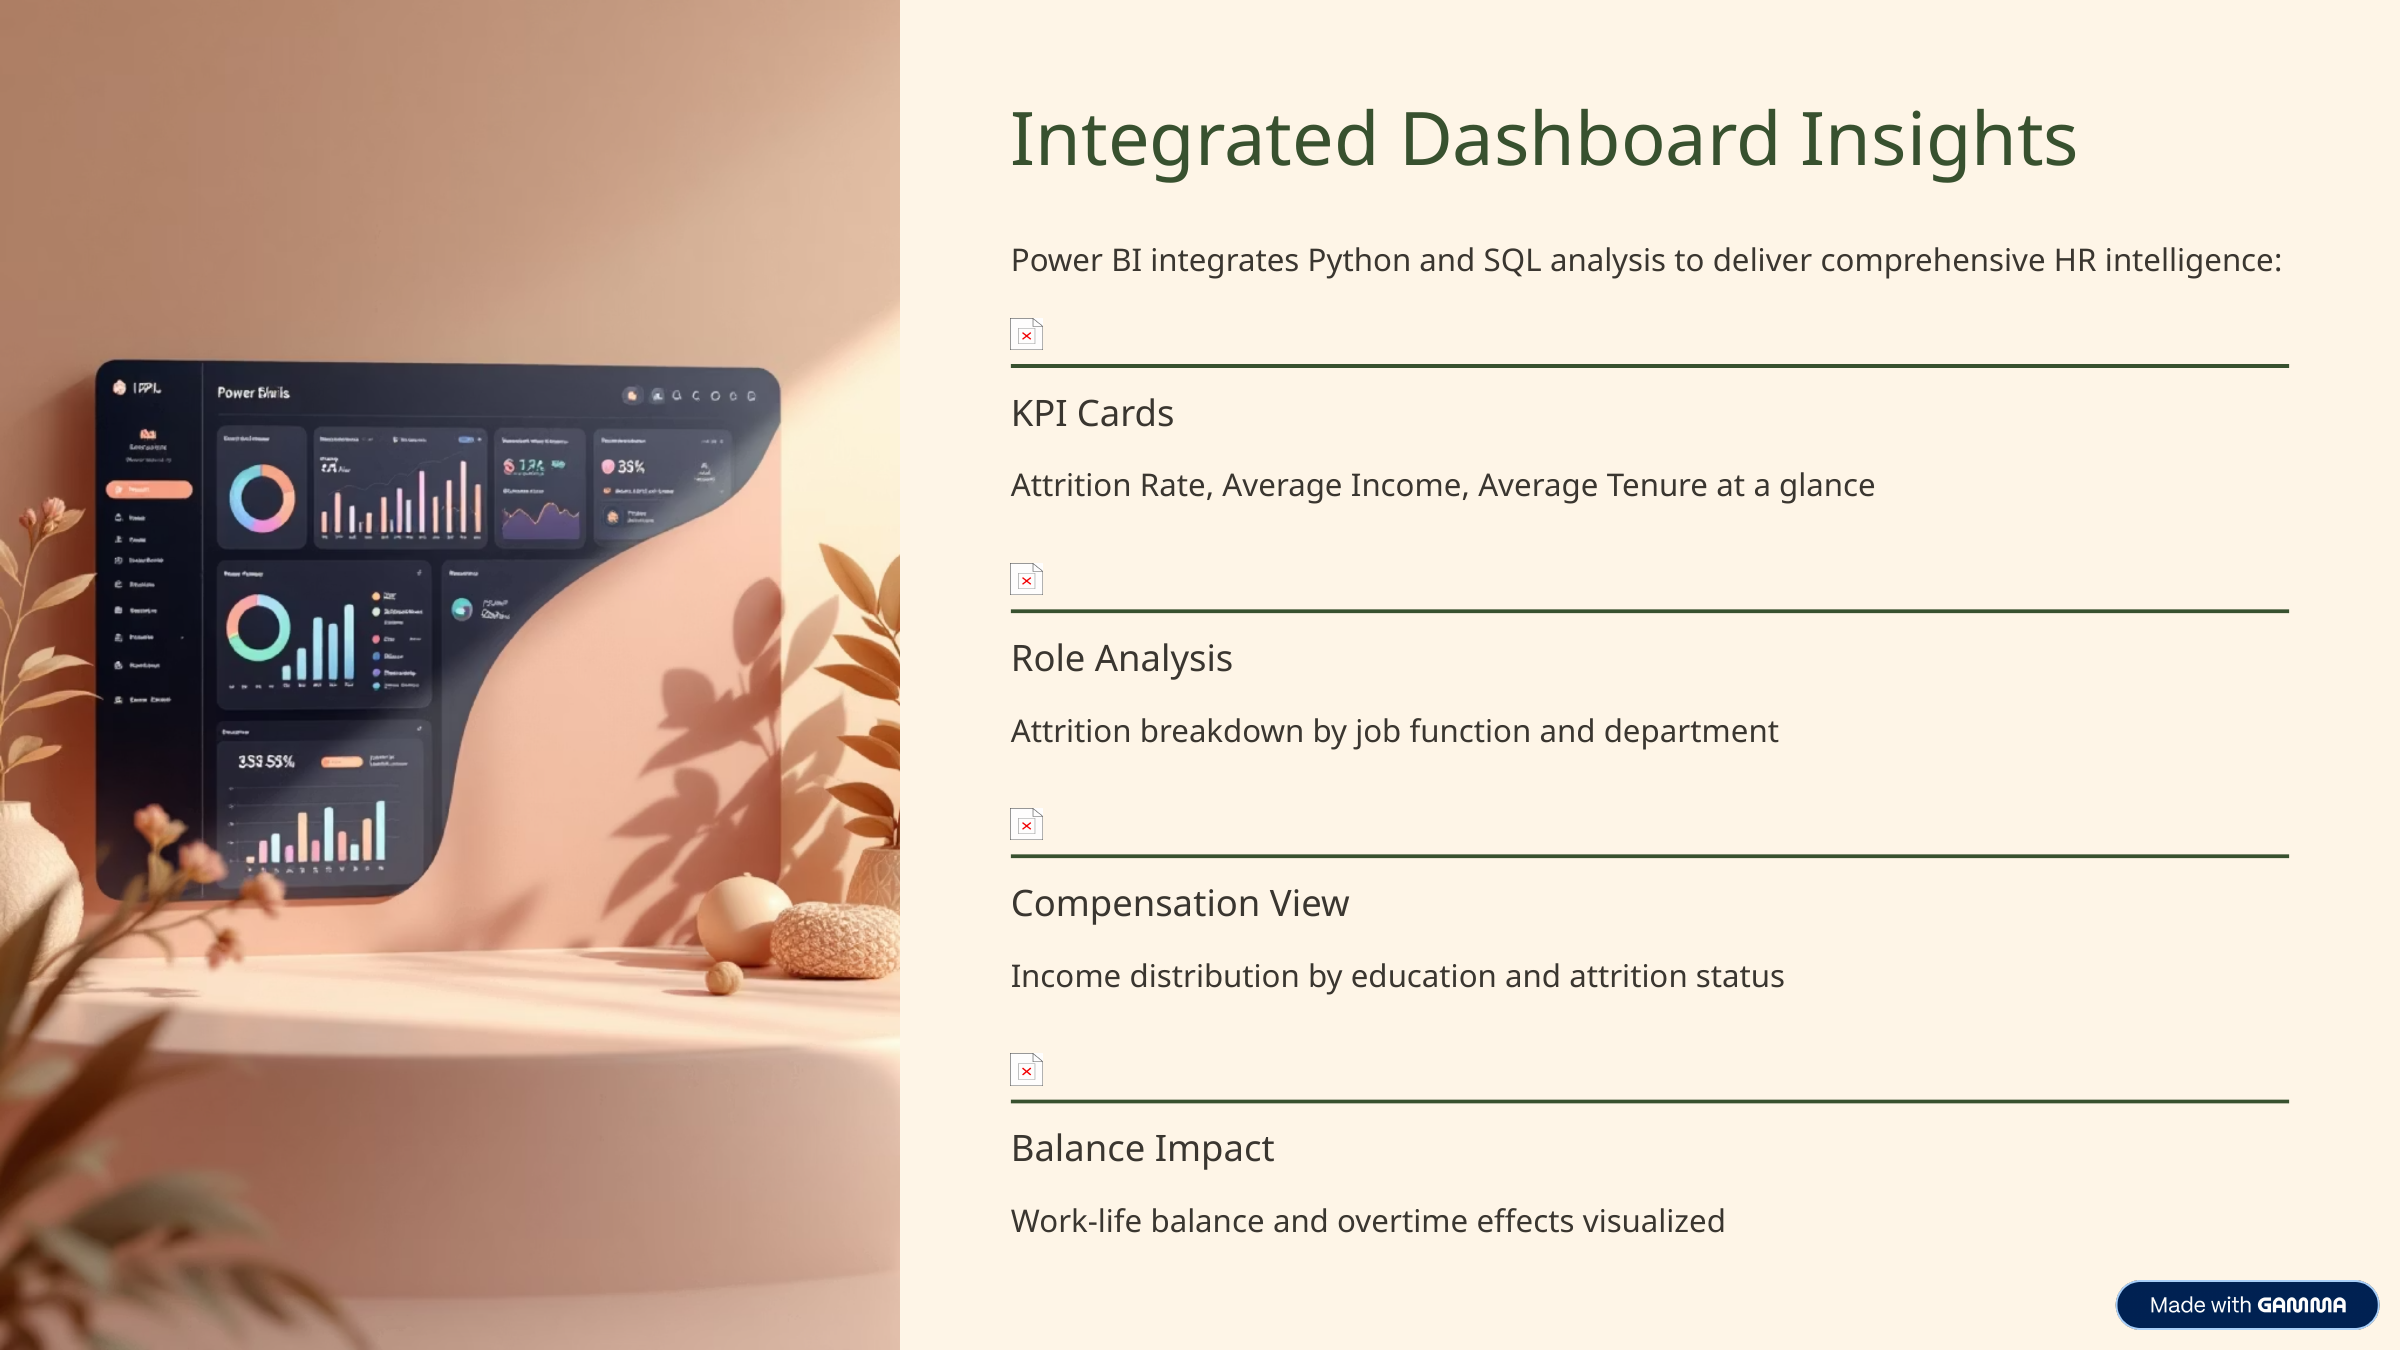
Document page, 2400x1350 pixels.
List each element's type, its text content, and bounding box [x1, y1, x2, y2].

picture [1010, 563, 1043, 595]
text_box Income distribution by education and attrition status [1010, 943, 2290, 995]
text_box Role Analysis [1010, 632, 1384, 680]
picture [2106, 1271, 2389, 1339]
text_box [1010, 1099, 2290, 1104]
picture [1010, 1053, 1043, 1086]
text_box [1010, 609, 2290, 614]
text_box Attrition Rate, Average Income, Average Tenure at a glance [1010, 453, 2290, 504]
text_box Power BI integrates Python and SQL analysis to deliver comprehensive HR intelligence: [1010, 227, 2290, 279]
text_box Compensation View [1010, 877, 1384, 925]
picture [0, 0, 900, 1350]
text_box Work-life balance and overtime effects visualized [1010, 1188, 2290, 1240]
text_box Balance Impact [1010, 1122, 1384, 1170]
picture [1010, 808, 1043, 840]
text_box Integrated Dashboard Insights [1010, 87, 2063, 181]
picture [1010, 318, 1043, 350]
text_box [1010, 364, 2290, 368]
text_box Attrition breakdown by job function and department [1010, 698, 2290, 749]
text_box KPI Cards [1010, 387, 1384, 435]
text_box [1010, 854, 2290, 859]
